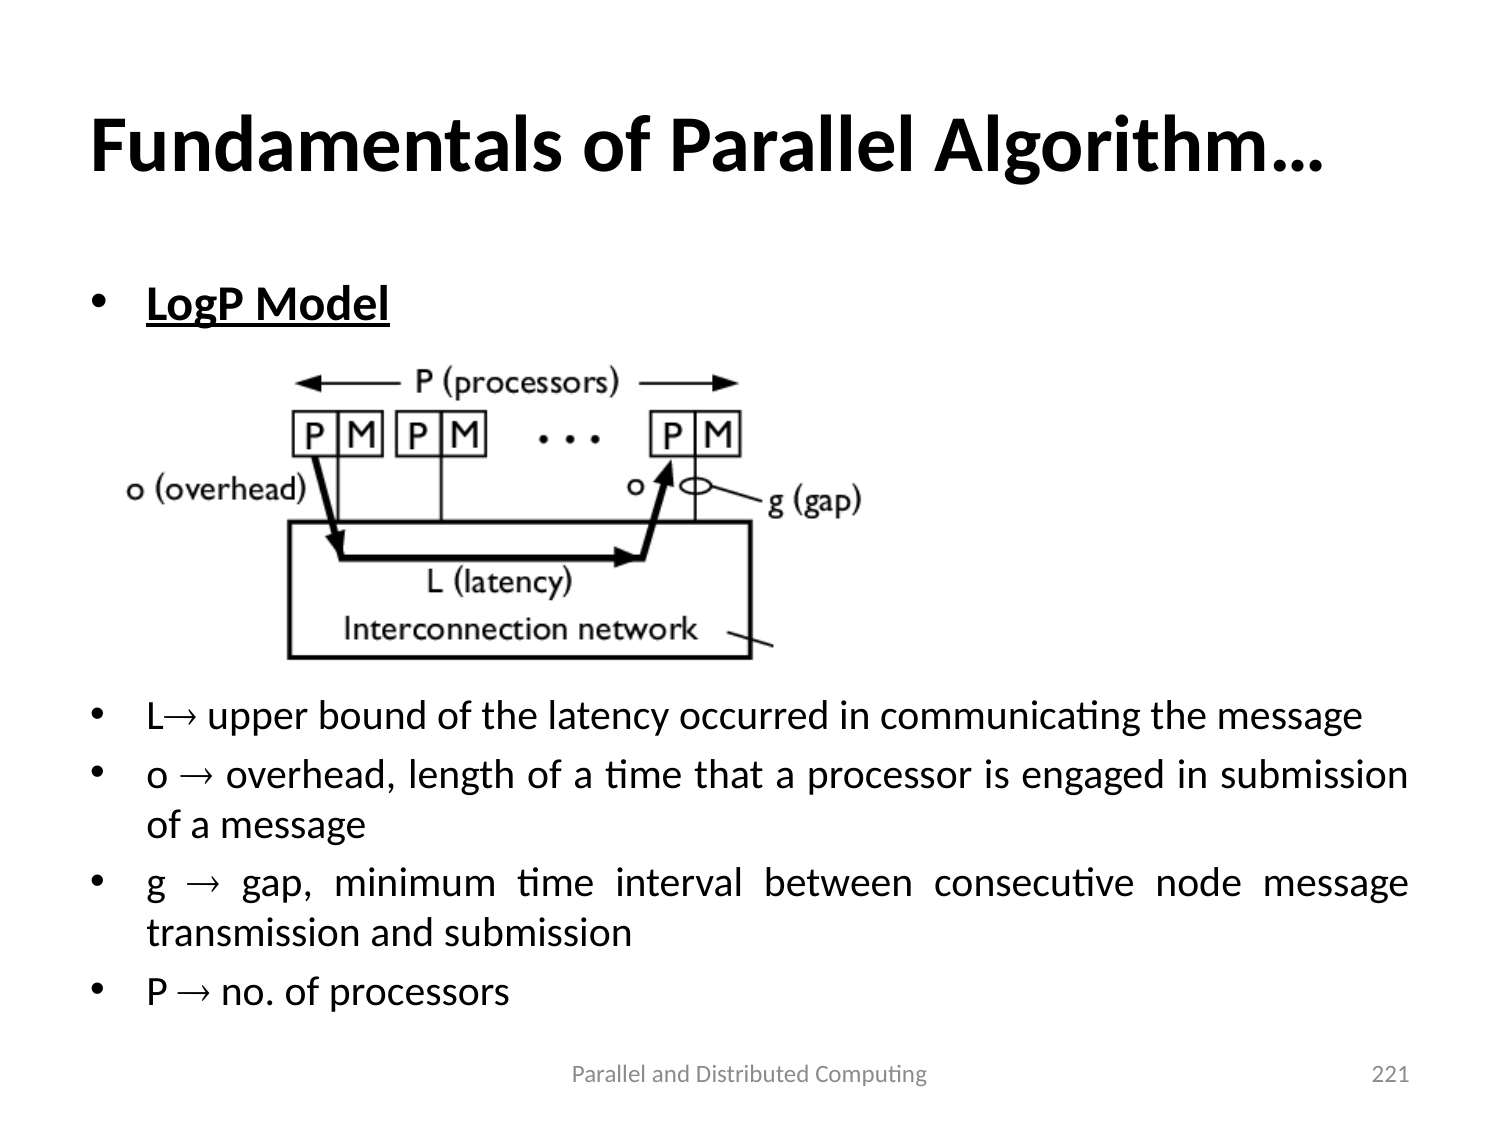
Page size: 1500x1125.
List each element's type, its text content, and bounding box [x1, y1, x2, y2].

title Fundamentals of Parallel Algorithm… [75, 45, 1425, 233]
picture [112, 349, 869, 668]
footer Parallel and Distributed Computing [512, 1042, 988, 1103]
slide_number 221 [1074, 1042, 1425, 1103]
list LogP Model L upper bound of the latency occurred in communicating the message o  overhead, length of a time that a processor is engaged in submission of a message g  gap, minimum time interval between consecutive node message transmission and submission P  no. of processors [75, 262, 1425, 1005]
